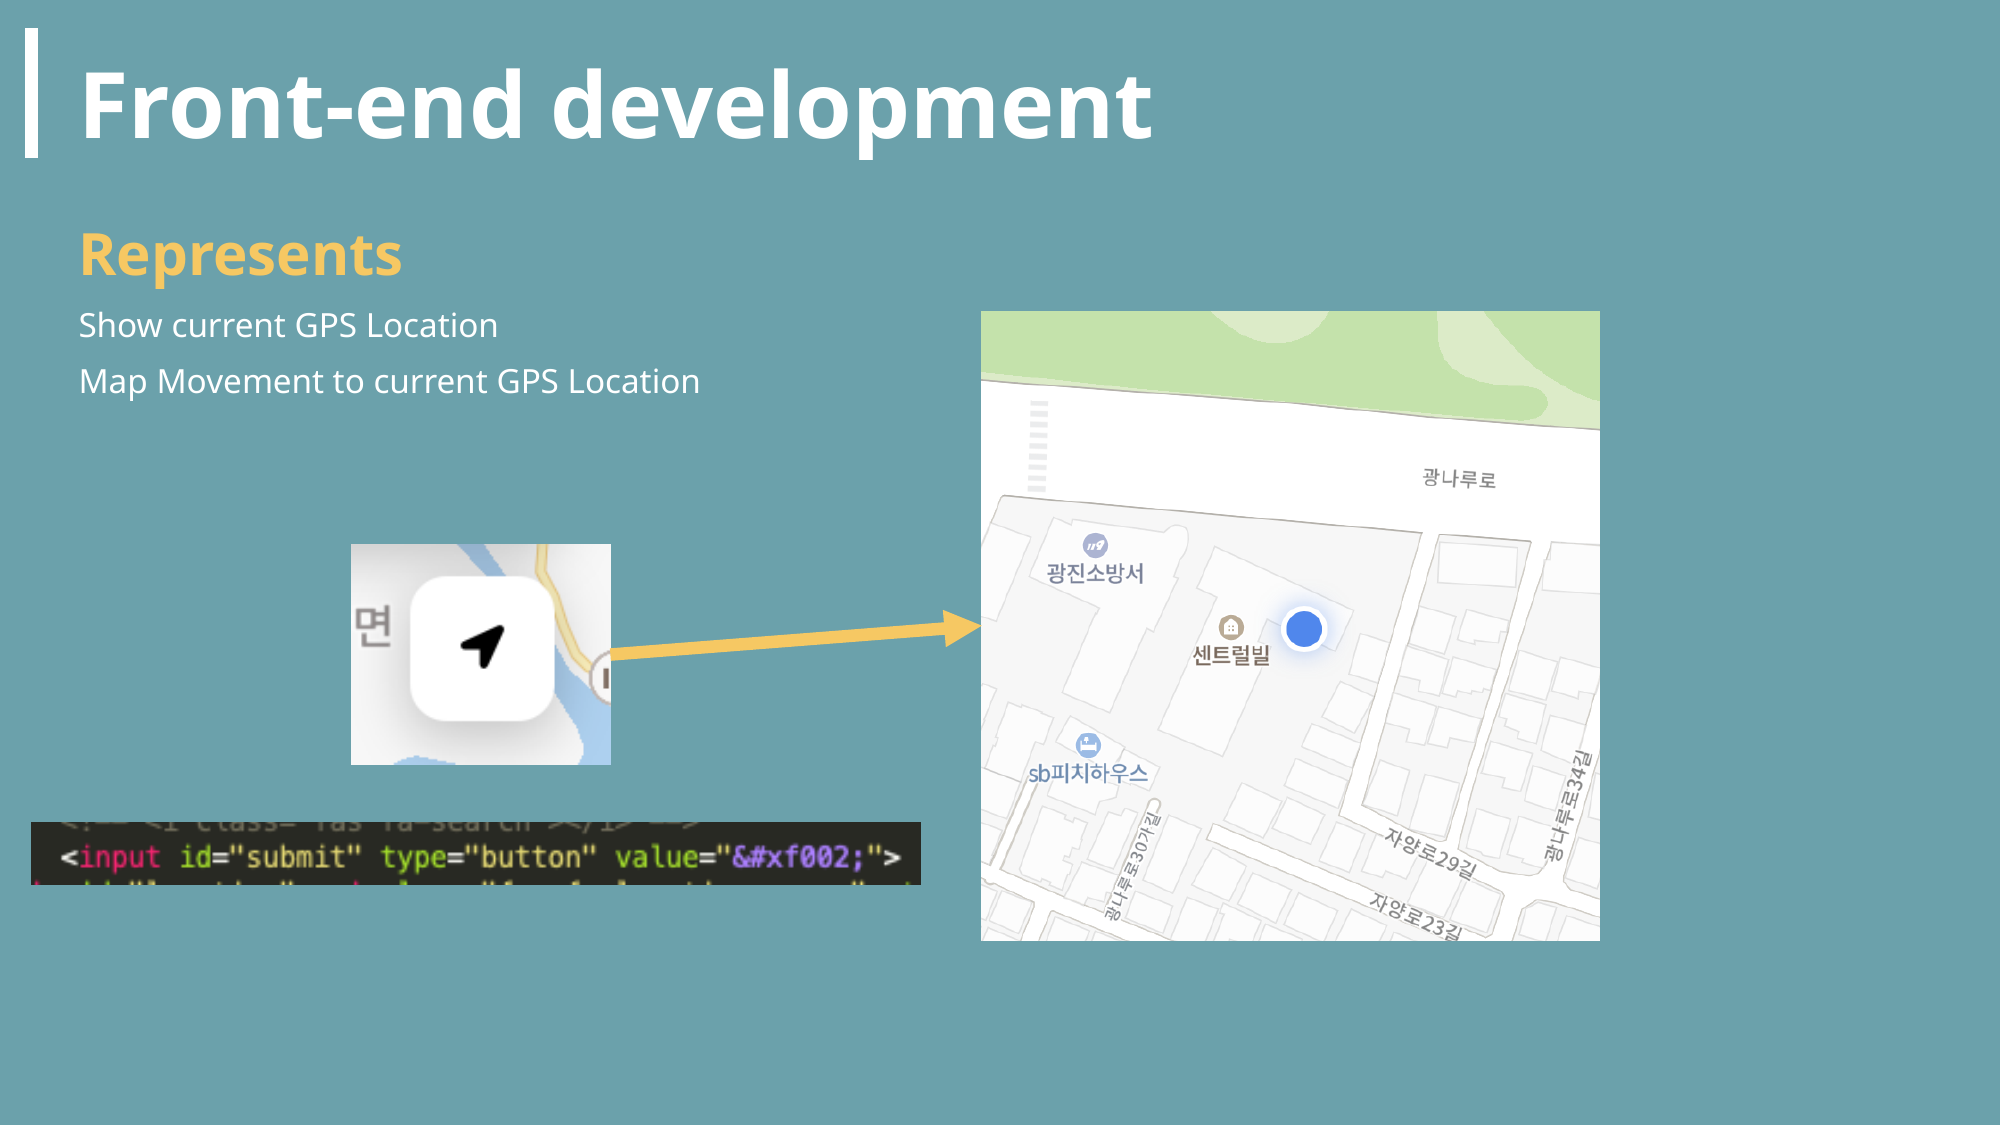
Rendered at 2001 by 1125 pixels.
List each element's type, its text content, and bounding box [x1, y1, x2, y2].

picture [351, 544, 611, 765]
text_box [610, 625, 982, 655]
list Represents Show current GPS Location Map Movement to current GPS Location [63, 217, 757, 486]
picture [981, 311, 1601, 941]
title Front-end development [63, 0, 1789, 218]
picture [31, 822, 921, 885]
